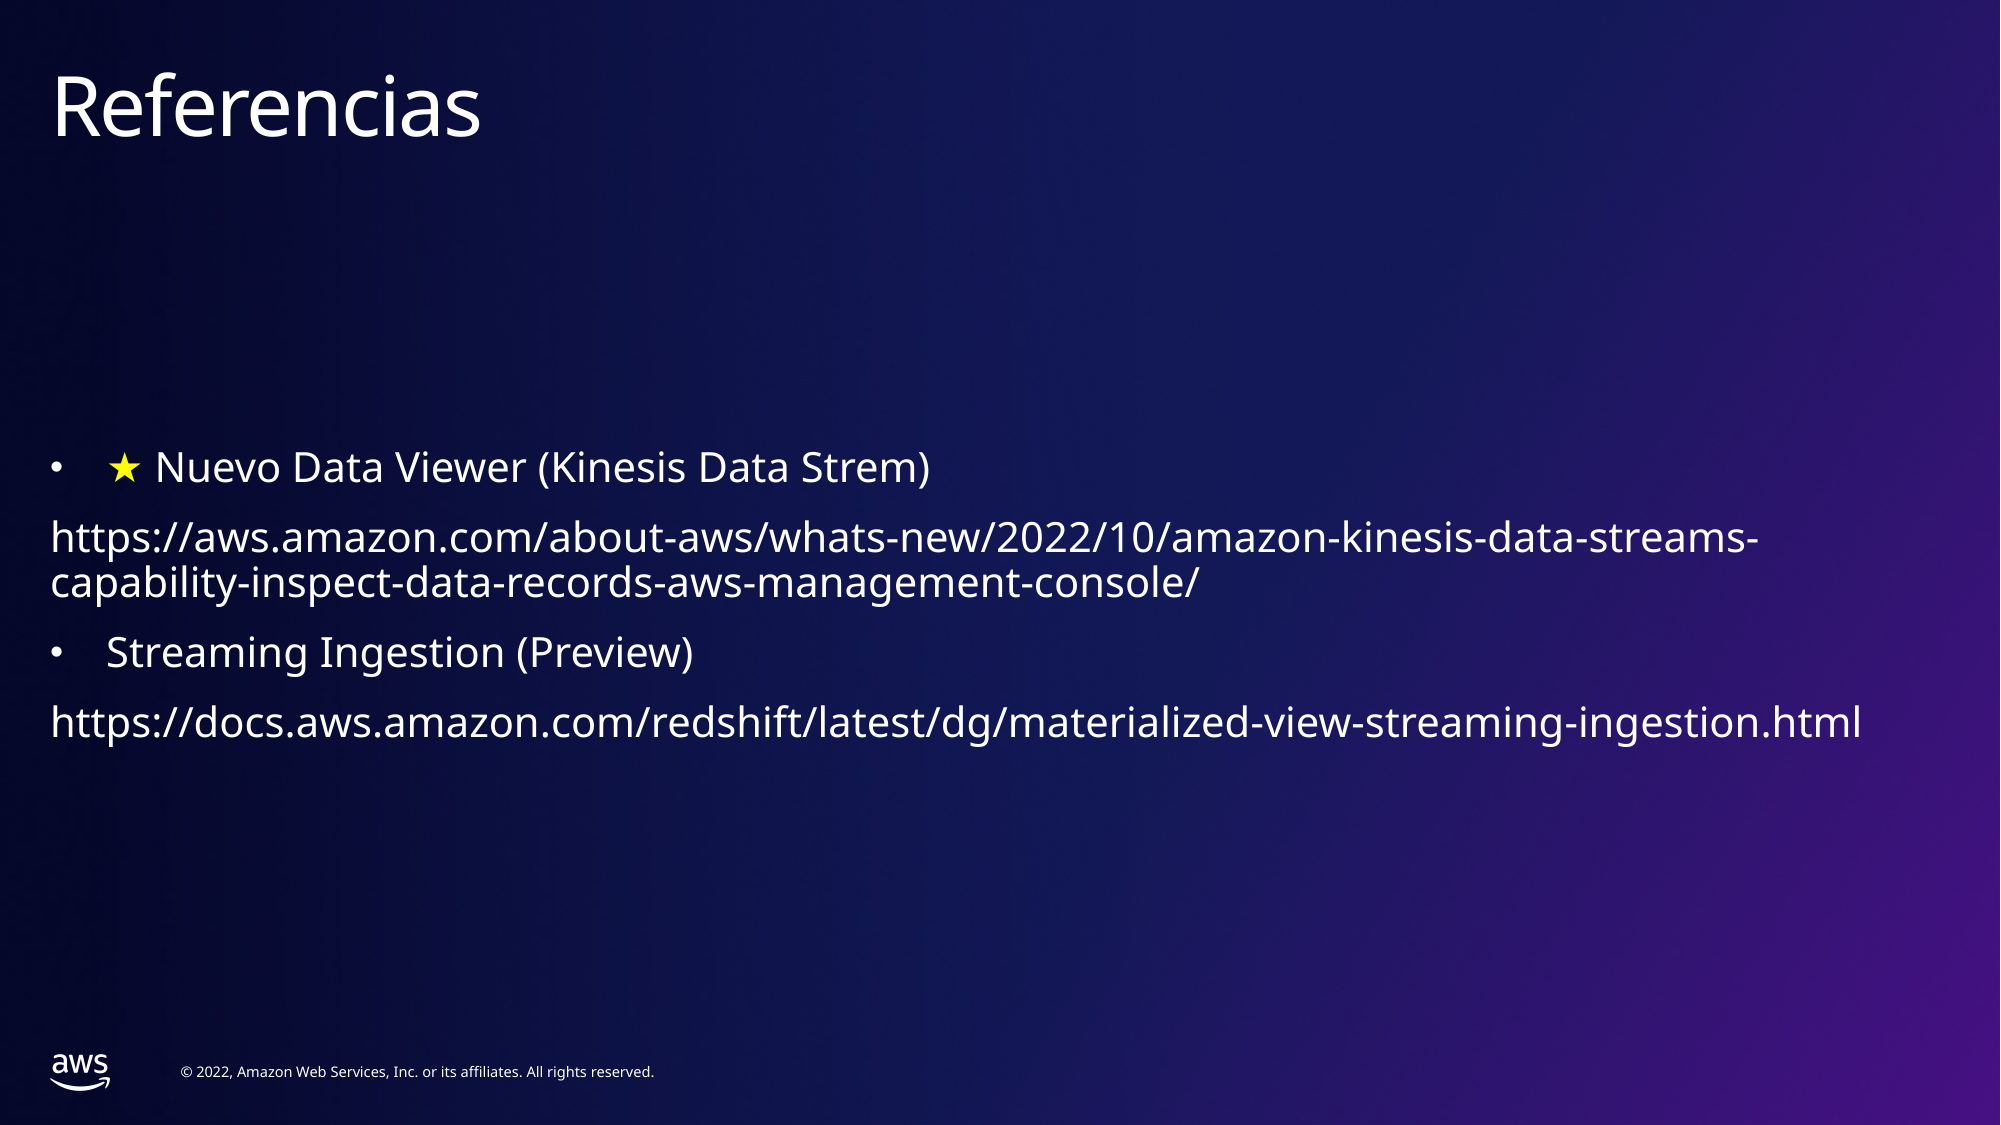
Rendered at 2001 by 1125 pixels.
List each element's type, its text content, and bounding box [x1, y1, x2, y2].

list ★ Nuevo Data Viewer (Kinesis Data Strem) https://aws.amazon.com/about-aws/whats-new/2022/10/amazon-kinesis-data-streams-capability-inspect-data-records-aws-management-console/ Streaming Ingestion (Preview) https://docs.aws.amazon.com/redshift/latest/dg/materialized-view-streaming-ingestion.html [50, 243, 1950, 1019]
picture [0, 0, 2000, 1125]
title Referencias [50, 40, 1950, 159]
